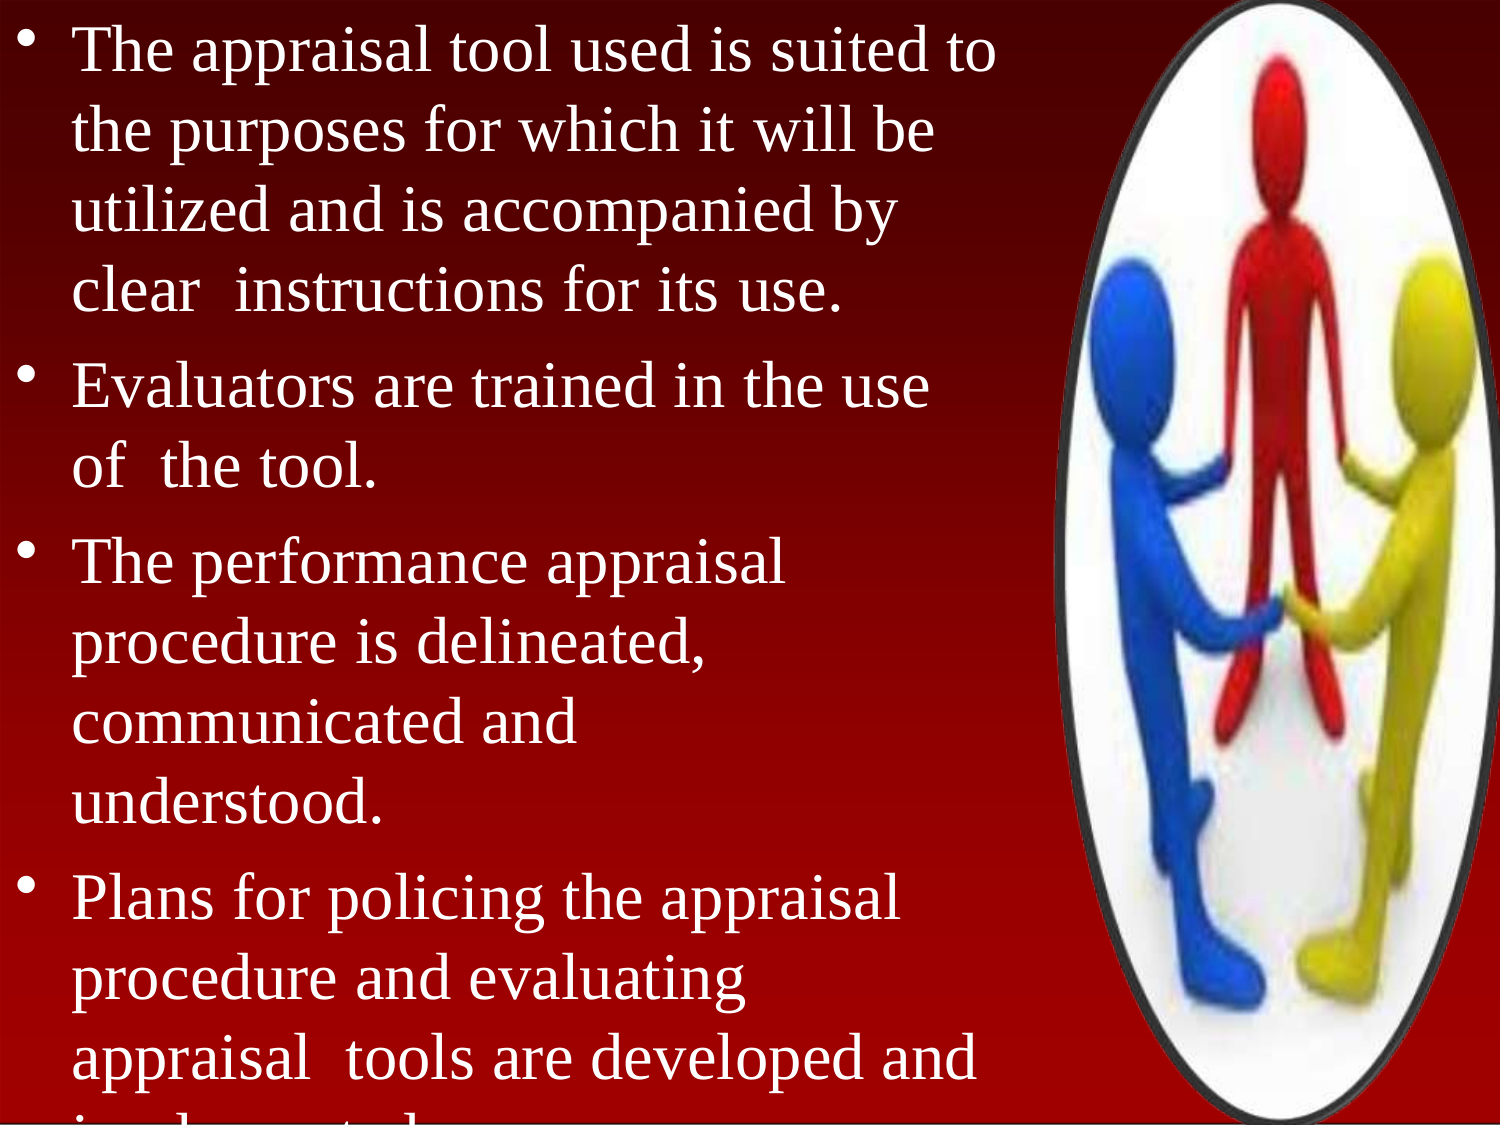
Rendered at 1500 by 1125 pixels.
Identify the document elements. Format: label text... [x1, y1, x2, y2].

text_box The appraisal tool used is suited to the purposes for which it will be utilized and is accompanied by clear instructions for its use. Evaluators are trained in the use of the tool. The performance appraisal procedure is delineated, communicated and understood. Plans for policing the appraisal procedure and evaluating appraisal tools are developed and implemented. [12, 3, 1034, 1125]
text_box [1034, 0, 1500, 1125]
picture [0, 0, 1034, 1125]
